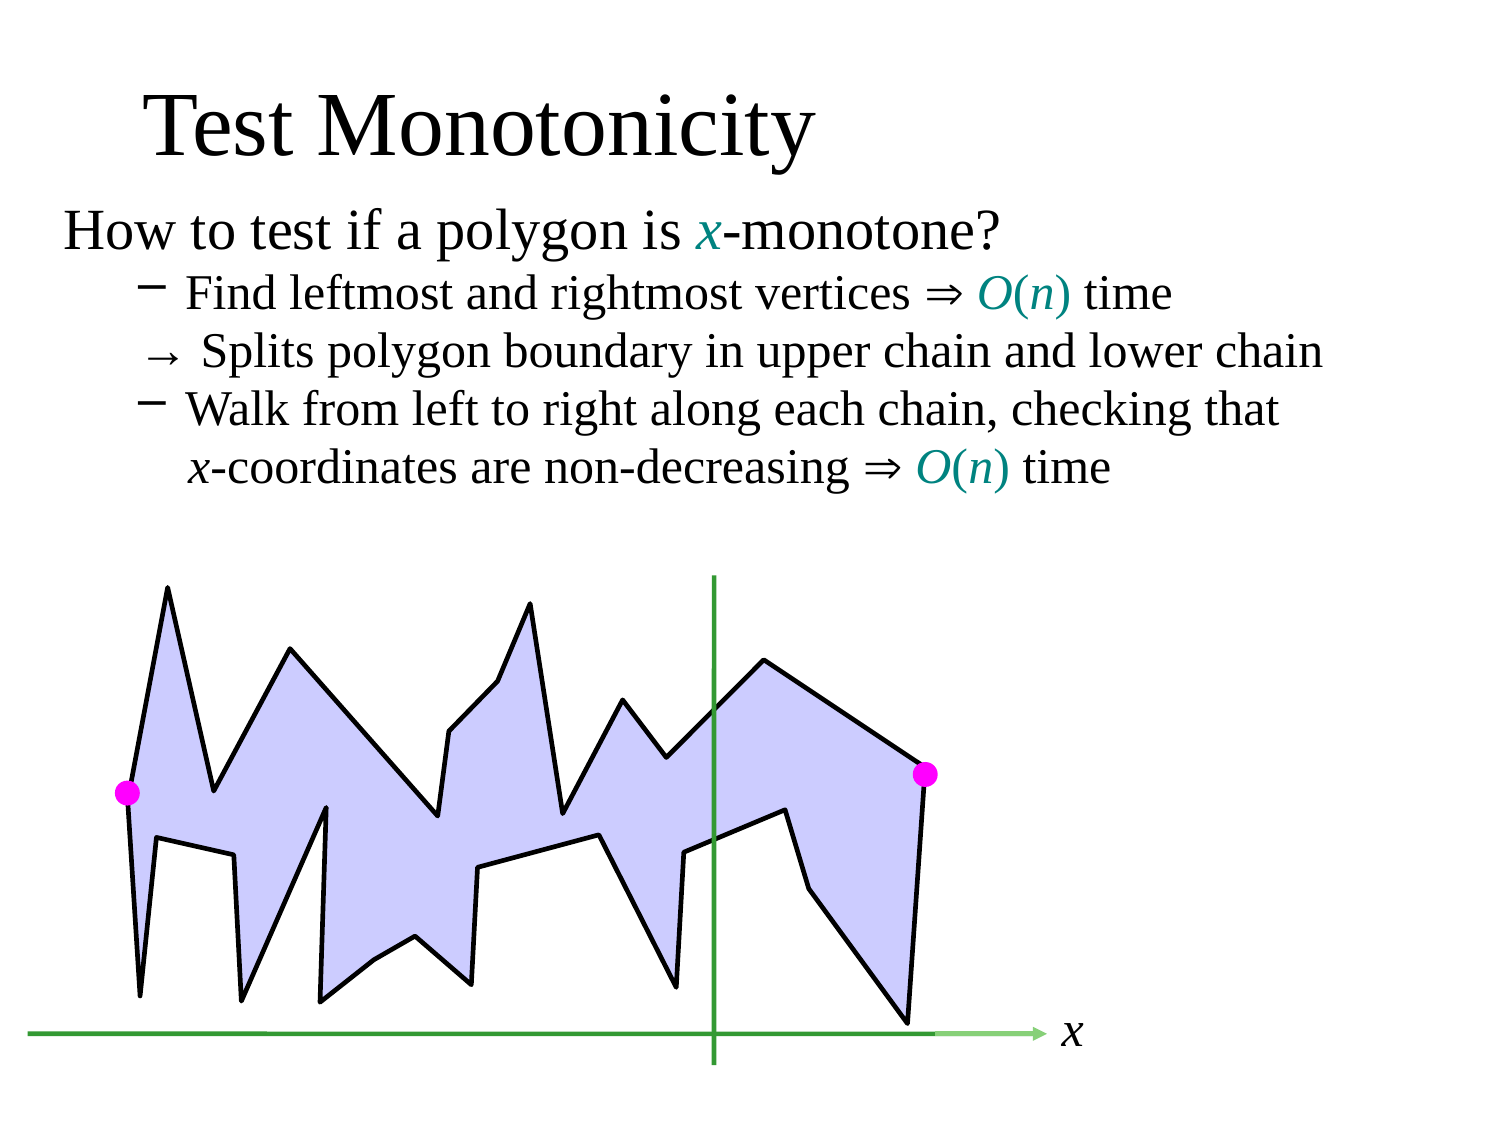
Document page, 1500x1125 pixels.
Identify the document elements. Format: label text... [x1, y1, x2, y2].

text_box [912, 761, 938, 787]
title Test Monotonicity [127, 50, 1365, 188]
text_box [114, 780, 140, 806]
text_box [128, 587, 714, 1003]
text_box [715, 659, 924, 1024]
list How to test if a polygon is x-monotone? Find leftmost and rightmost vertices  O(n) time → Splits polygon boundary in upper chain and lower chain Walk from left to right along each chain, checking that x-coordinates are non-decreasing  O(n) time [48, 197, 1452, 518]
text_box x [1046, 989, 1122, 1064]
